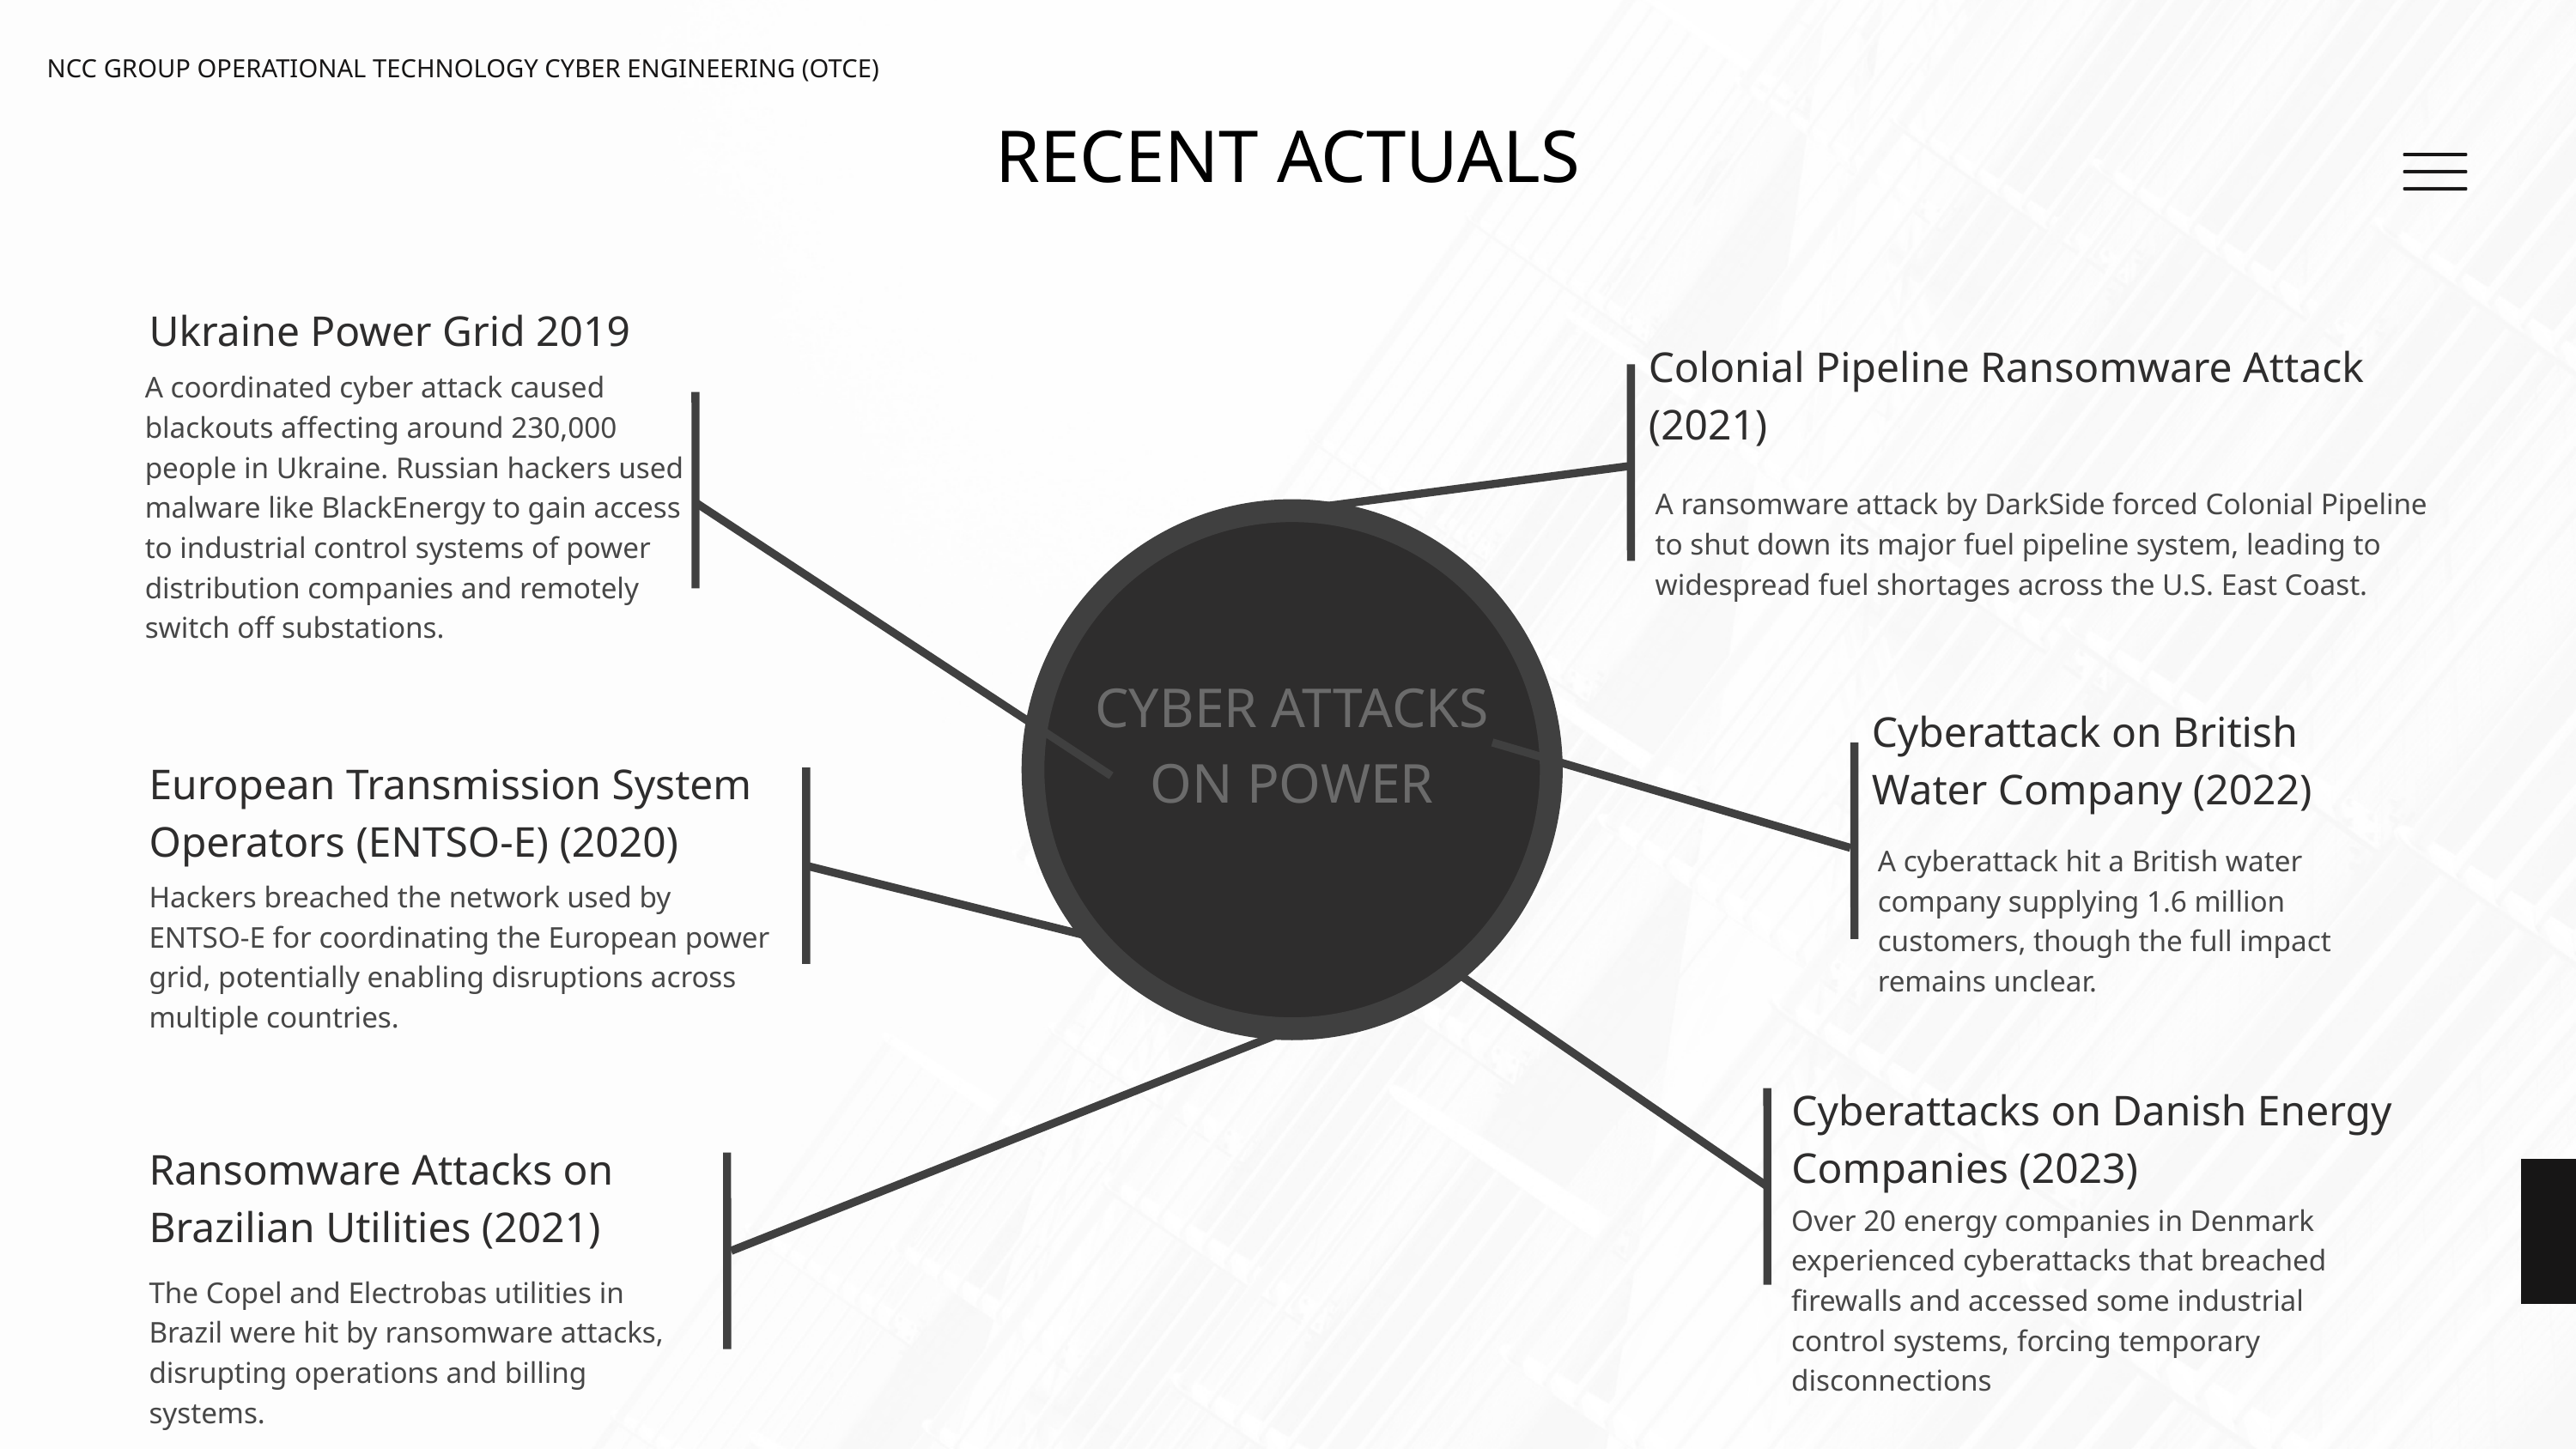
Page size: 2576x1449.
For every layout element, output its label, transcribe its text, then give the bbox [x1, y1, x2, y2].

text_box Colonial Pipeline Ransomware Attack (2021) [1648, 332, 2475, 448]
text_box A coordinated cyber attack caused blackouts affecting around 230,000 people in Ukraine. Russian hackers used malware like BlackEnergy to gain access to industrial control systems of power distribution companies and remotely switch off substations. [144, 363, 696, 645]
text_box [0, 0, 2576, 96]
text_box Over 20 energy companies in Denmark experienced cyberattacks that breached firewalls and accessed some industrial control systems, forcing temporary disconnections [1791, 1197, 2342, 1397]
text_box Ukraine Power Grid 2019 [149, 296, 700, 355]
text_box NCC GROUP OPERATIONAL TECHNOLOGY CYBER ENGINEERING (OTCE) [46, 47, 1020, 83]
text_box Cyberattack on British Water Company (2022) [1871, 698, 2406, 814]
text_box A cyberattack hit a British water company supplying 1.6 million customers, though the full impact remains unclear. [1877, 837, 2428, 998]
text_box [2520, 1159, 2576, 1304]
text_box A ransomware attack by DarkSide forced Colonial Pipeline to shut down its major fuel pipeline system, leading to widespread fuel shortages across the U.S. East Coast. [1655, 480, 2439, 601]
text_box Cyberattacks on Danish Energy Companies (2023) [1791, 1076, 2458, 1191]
text_box [0, 197, 2576, 1449]
text_box European Transmission System Operators (ENTSO-E) (2020) [149, 750, 779, 866]
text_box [1032, 510, 1552, 1029]
text_box Ransomware Attacks on Brazilian Utilities (2021) [149, 1135, 700, 1252]
text_box Hackers breached the network used by ENTSO-E for coordinating the European power grid, potentially enabling disruptions across multiple countries. [149, 873, 779, 1034]
text_box RECENT ACTUALS [0, 96, 2576, 197]
text_box The Copel and Electrobas utilities in Brazil were hit by ransomware attacks, disrupting operations and billing systems. [149, 1269, 700, 1429]
